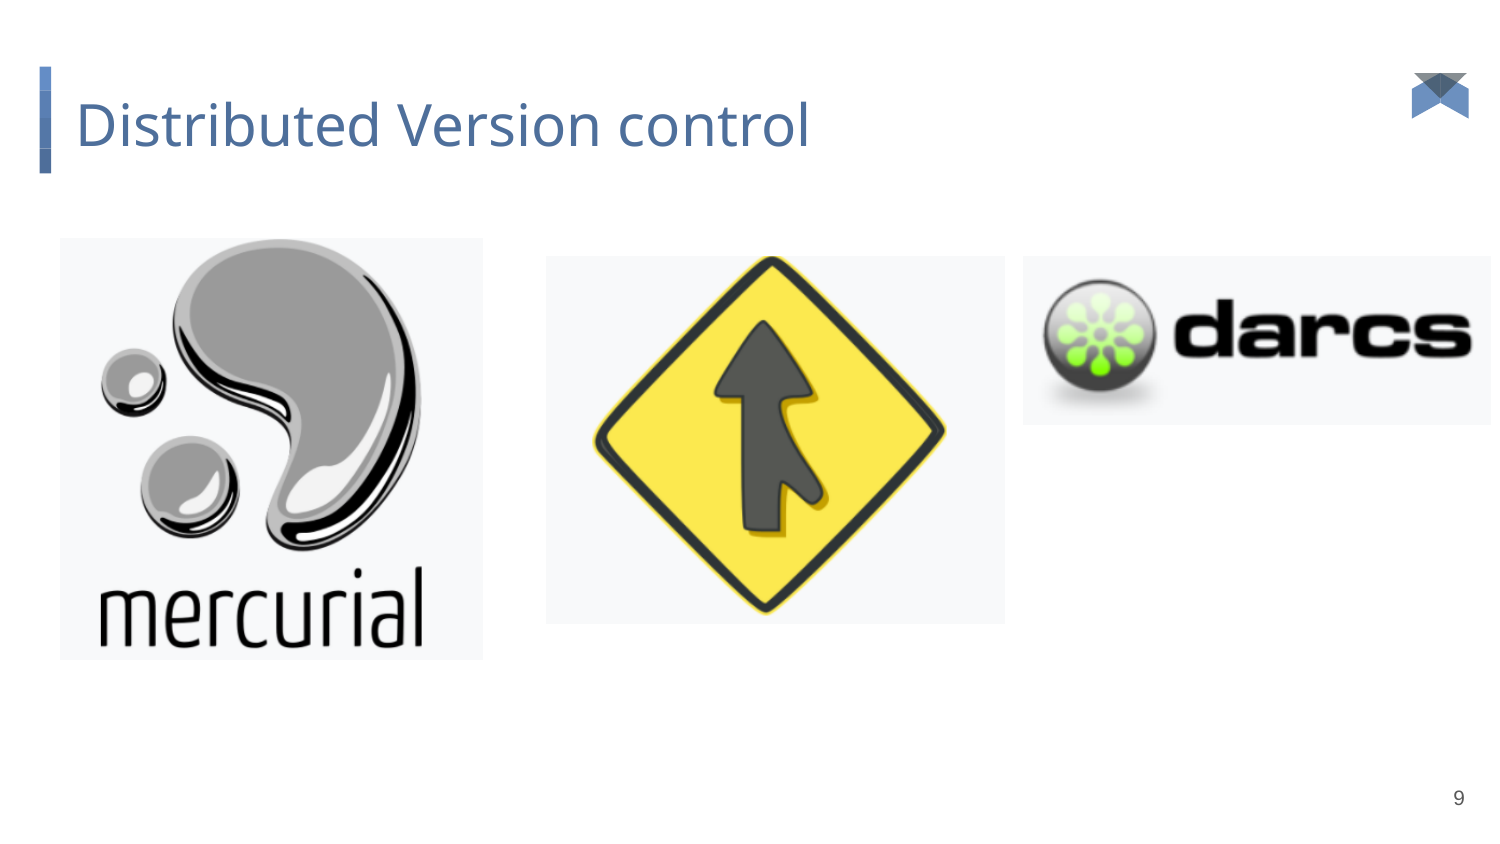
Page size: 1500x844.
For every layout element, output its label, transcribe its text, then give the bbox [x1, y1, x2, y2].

title Distributed Version control [60, 72, 1449, 167]
picture [60, 238, 484, 660]
picture [545, 255, 1005, 624]
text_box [1417, 67, 1464, 125]
slide_number 9 [1389, 764, 1480, 830]
picture [1023, 255, 1492, 426]
